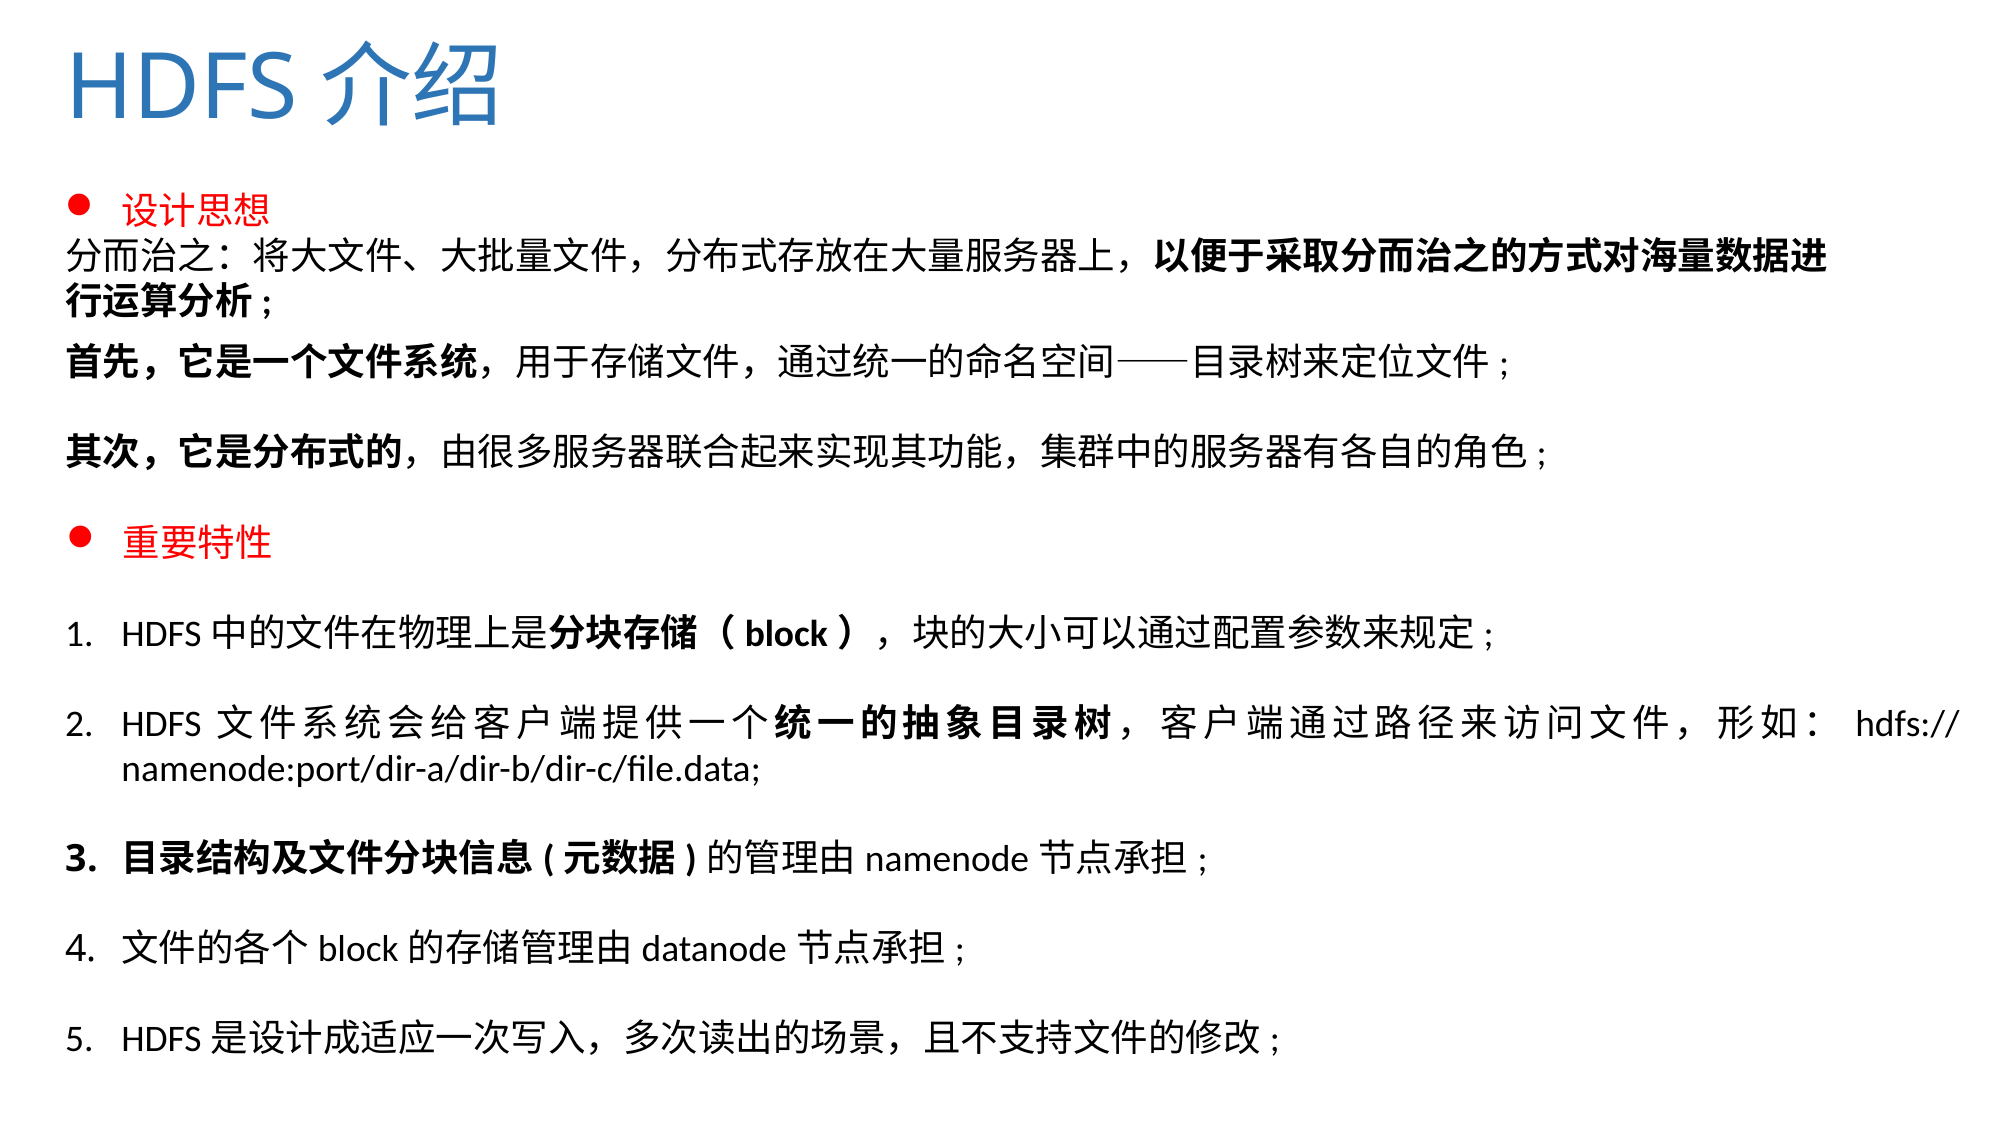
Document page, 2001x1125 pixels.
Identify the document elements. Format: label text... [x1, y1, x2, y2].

text_box 设计思想 分而治之：将大文件、大批量文件，分布式存放在大量服务器上，以便于采取分而治之的方式对海量数据进行运算分析; [50, 179, 1877, 329]
text_box 重要特性 [51, 511, 288, 572]
text_box HDFS介绍 [50, 32, 633, 146]
text_box HDFS中的文件在物理上是分块存储（block），块的大小可以通过配置参数来规定; HDFS文件系统会给客户端提供一个统一的抽象目录树，客户端通过路径来访问文件，形如：hdfs://namenode:port/dir-a/dir-b/dir-c/file.data; 目录结构及文件分块信息(元数据)的管理由namenode节点承担; 文件的各个block的存储管理由datanode节点承担; HDFS是设计成适应一次写入，多次读出的场景，且不支持文件的修改; [50, 601, 1975, 1067]
text_box 首先，它是一个文件系统，用于存储文件，通过统一的命名空间——目录树来定位文件; 其次，它是分布式的，由很多服务器联合起来实现其功能，集群中的服务器有各自的角色; [50, 330, 1822, 481]
